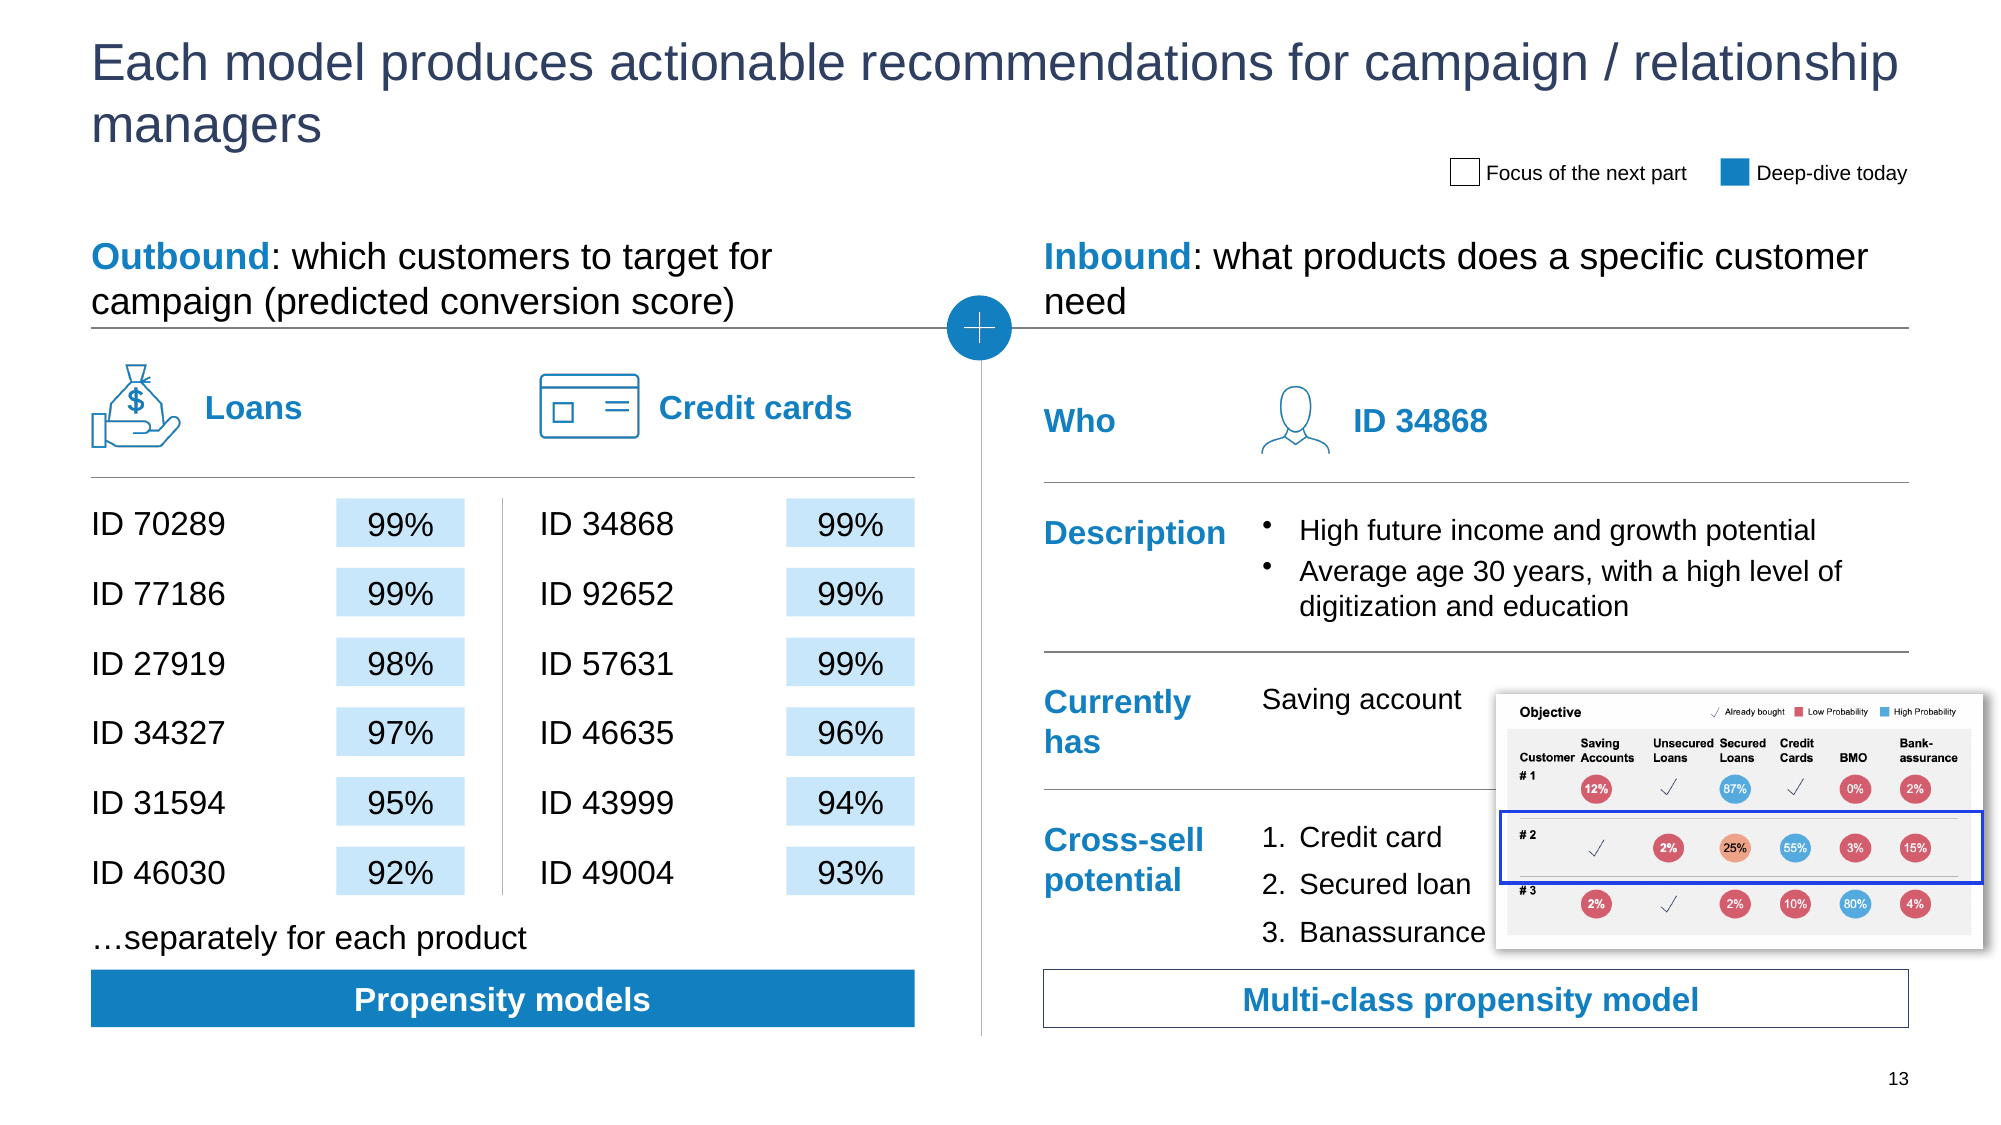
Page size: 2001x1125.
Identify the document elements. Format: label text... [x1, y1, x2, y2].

text_box 97% [336, 707, 465, 756]
text_box ID 46030 [91, 850, 311, 891]
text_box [1496, 694, 1983, 949]
text_box 94% [786, 777, 915, 826]
text_box Outbound: which customers to target for campaign (predicted conversion score) [91, 231, 915, 323]
title Each model produces actionable recommendations for campaign / relationship managers [91, 28, 1909, 217]
text_box Description [1043, 511, 1239, 552]
text_box Loans [204, 385, 341, 426]
text_box ID 57631 [539, 641, 760, 682]
text_box 92% [336, 846, 465, 896]
text_box Credit card Secured loan Banassurance [1261, 818, 1496, 949]
text_box Saving account [1261, 680, 1599, 716]
text_box …separately for each product [91, 916, 915, 957]
picture [1261, 384, 1330, 455]
text_box ID 46635 [539, 711, 760, 752]
text_box ID 34868 [1353, 399, 1533, 440]
text_box [1449, 157, 1480, 187]
text_box 98% [336, 637, 465, 687]
text_box High future income and growth potential Average age 30 years, with a high level of digitization and education [1261, 511, 1909, 623]
text_box Cross-sell potential [1043, 818, 1239, 899]
text_box ID 70289 [91, 502, 311, 543]
text_box 93% [786, 846, 915, 896]
text_box ID 34327 [91, 711, 311, 752]
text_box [946, 295, 1013, 361]
text_box Focus of the next part [1486, 159, 1714, 185]
text_box Inbound: what products does a specific customer need [1043, 231, 1909, 323]
text_box ID 43999 [539, 781, 760, 822]
picture [539, 355, 640, 457]
text_box 99% [786, 498, 915, 547]
text_box 95% [336, 777, 465, 826]
picture [90, 360, 182, 452]
text_box 96% [786, 707, 915, 756]
text_box Who [1043, 399, 1239, 440]
text_box ID 27919 [91, 641, 311, 682]
text_box Credit cards [658, 385, 896, 426]
text_box Multi-class propensity model [1043, 969, 1909, 1028]
text_box Deep-dive today [1756, 159, 1909, 185]
text_box ID 34868 [539, 502, 760, 543]
text_box 99% [786, 567, 915, 617]
text_box ID 49004 [539, 850, 760, 891]
text_box ID 31594 [91, 781, 311, 822]
text_box 99% [336, 567, 465, 617]
text_box [1720, 157, 1750, 187]
text_box 99% [786, 637, 915, 687]
text_box Currently has [1043, 680, 1239, 761]
text_box ID 77186 [91, 572, 311, 613]
text_box 99% [336, 498, 465, 547]
text_box ID 92652 [539, 572, 760, 613]
text_box Propensity models [90, 969, 915, 1028]
